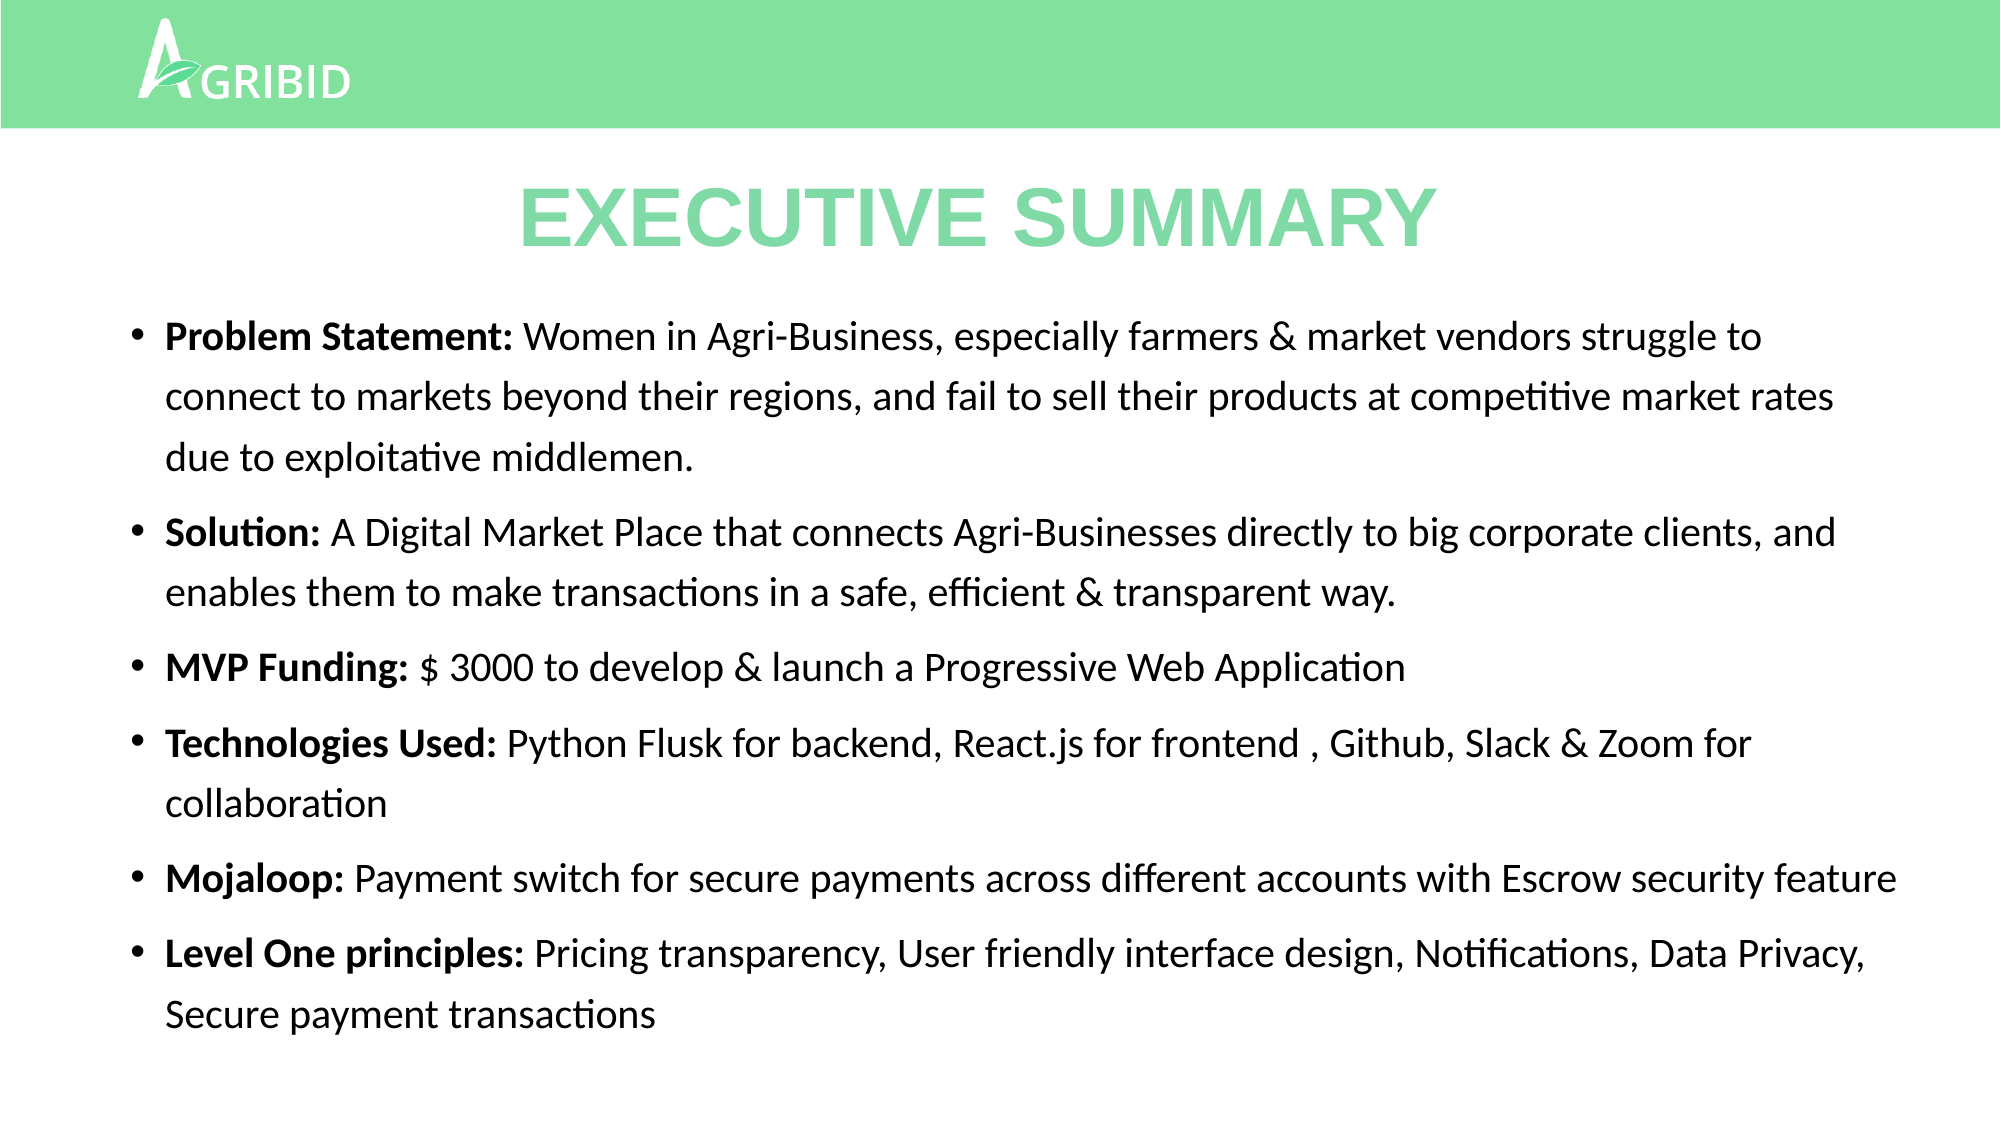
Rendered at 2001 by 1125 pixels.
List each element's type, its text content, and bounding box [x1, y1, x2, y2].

text_box EXECUTIVE SUMMARY [87, 155, 1870, 271]
text_box [0, 0, 2000, 129]
picture [115, 4, 383, 128]
list Problem Statement: Women in Agri-Business, especially farmers & market vendors struggle to connect to markets beyond their regions, and fail to sell their products at competitive market rates due to exploitative middlemen. Solution: A Digital Market Place that connects Agri-Businesses directly to big corporate clients, and enables them to make transactions in a safe, efficient & transparent way. MVP Funding: $ 3000 to develop & launch a Progressive Web Application Technologies Used: Python Flusk for backend, React.js for frontend , Github, Slack & Zoom for collaboration Mojaloop: Payment switch for secure payments across different accounts with Escrow security feature Level One principles: Pricing transparency, User friendly interface design, Notifications, Data Privacy, Secure payment transactions [115, 291, 1914, 1082]
